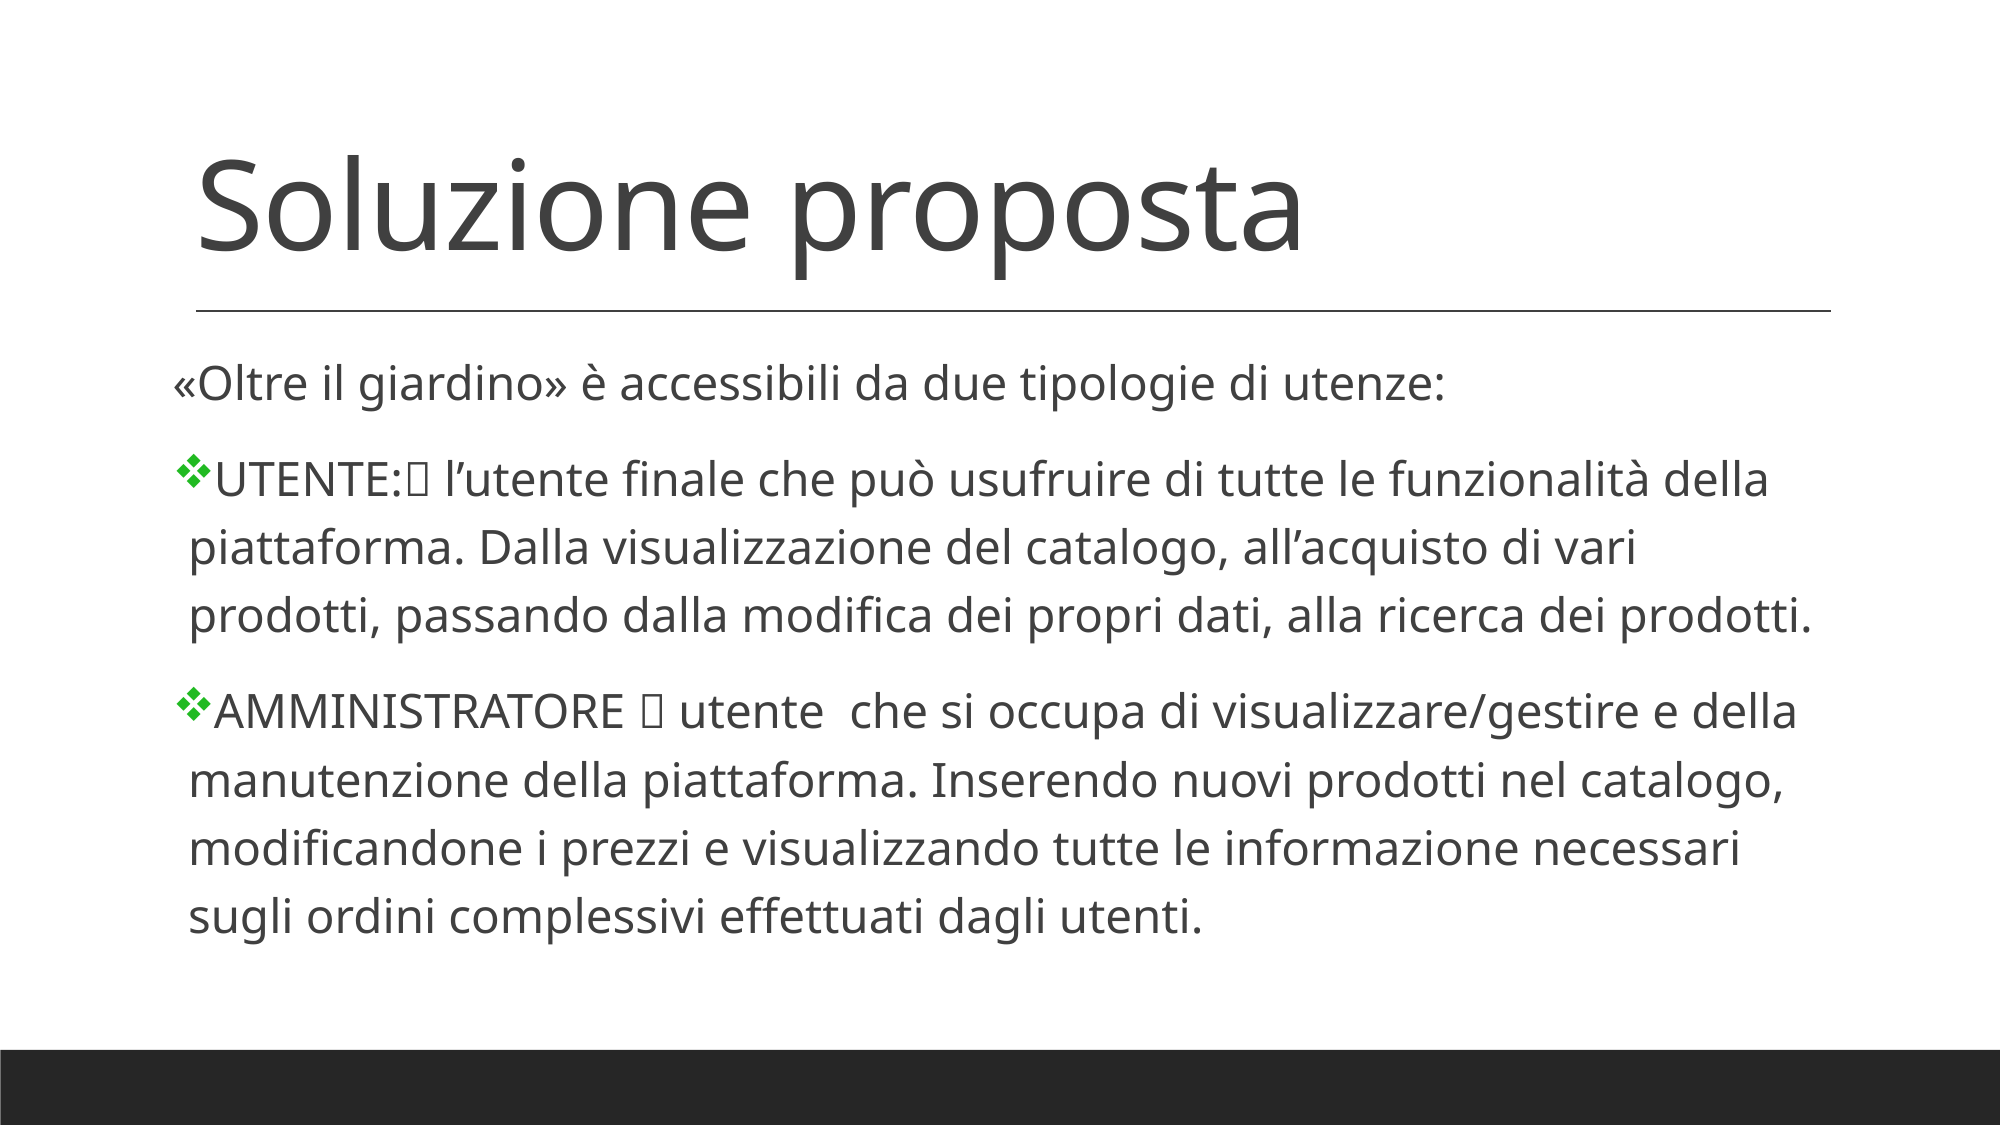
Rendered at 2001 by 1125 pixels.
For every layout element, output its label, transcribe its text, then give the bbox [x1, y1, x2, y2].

title Soluzione proposta [180, 47, 1830, 285]
list «Oltre il giardino» è accessibili da due tipologie di utenze: UTENTE: l’utente finale che può usufruire di tutte le funzionalità della piattaforma. Dalla visualizzazione del catalogo, all’acquisto di vari prodotti, passando dalla modifica dei propri dati, alla ricerca dei prodotti. AMMINISTRATORE  utente che si occupa di visualizzare/gestire e della manutenzione della piattaforma. Inserendo nuovi prodotti nel catalogo, modificandone i prezzi e visualizzando tutte le informazione necessari sugli ordini complessivi effettuati dagli utenti. [172, 334, 1828, 970]
